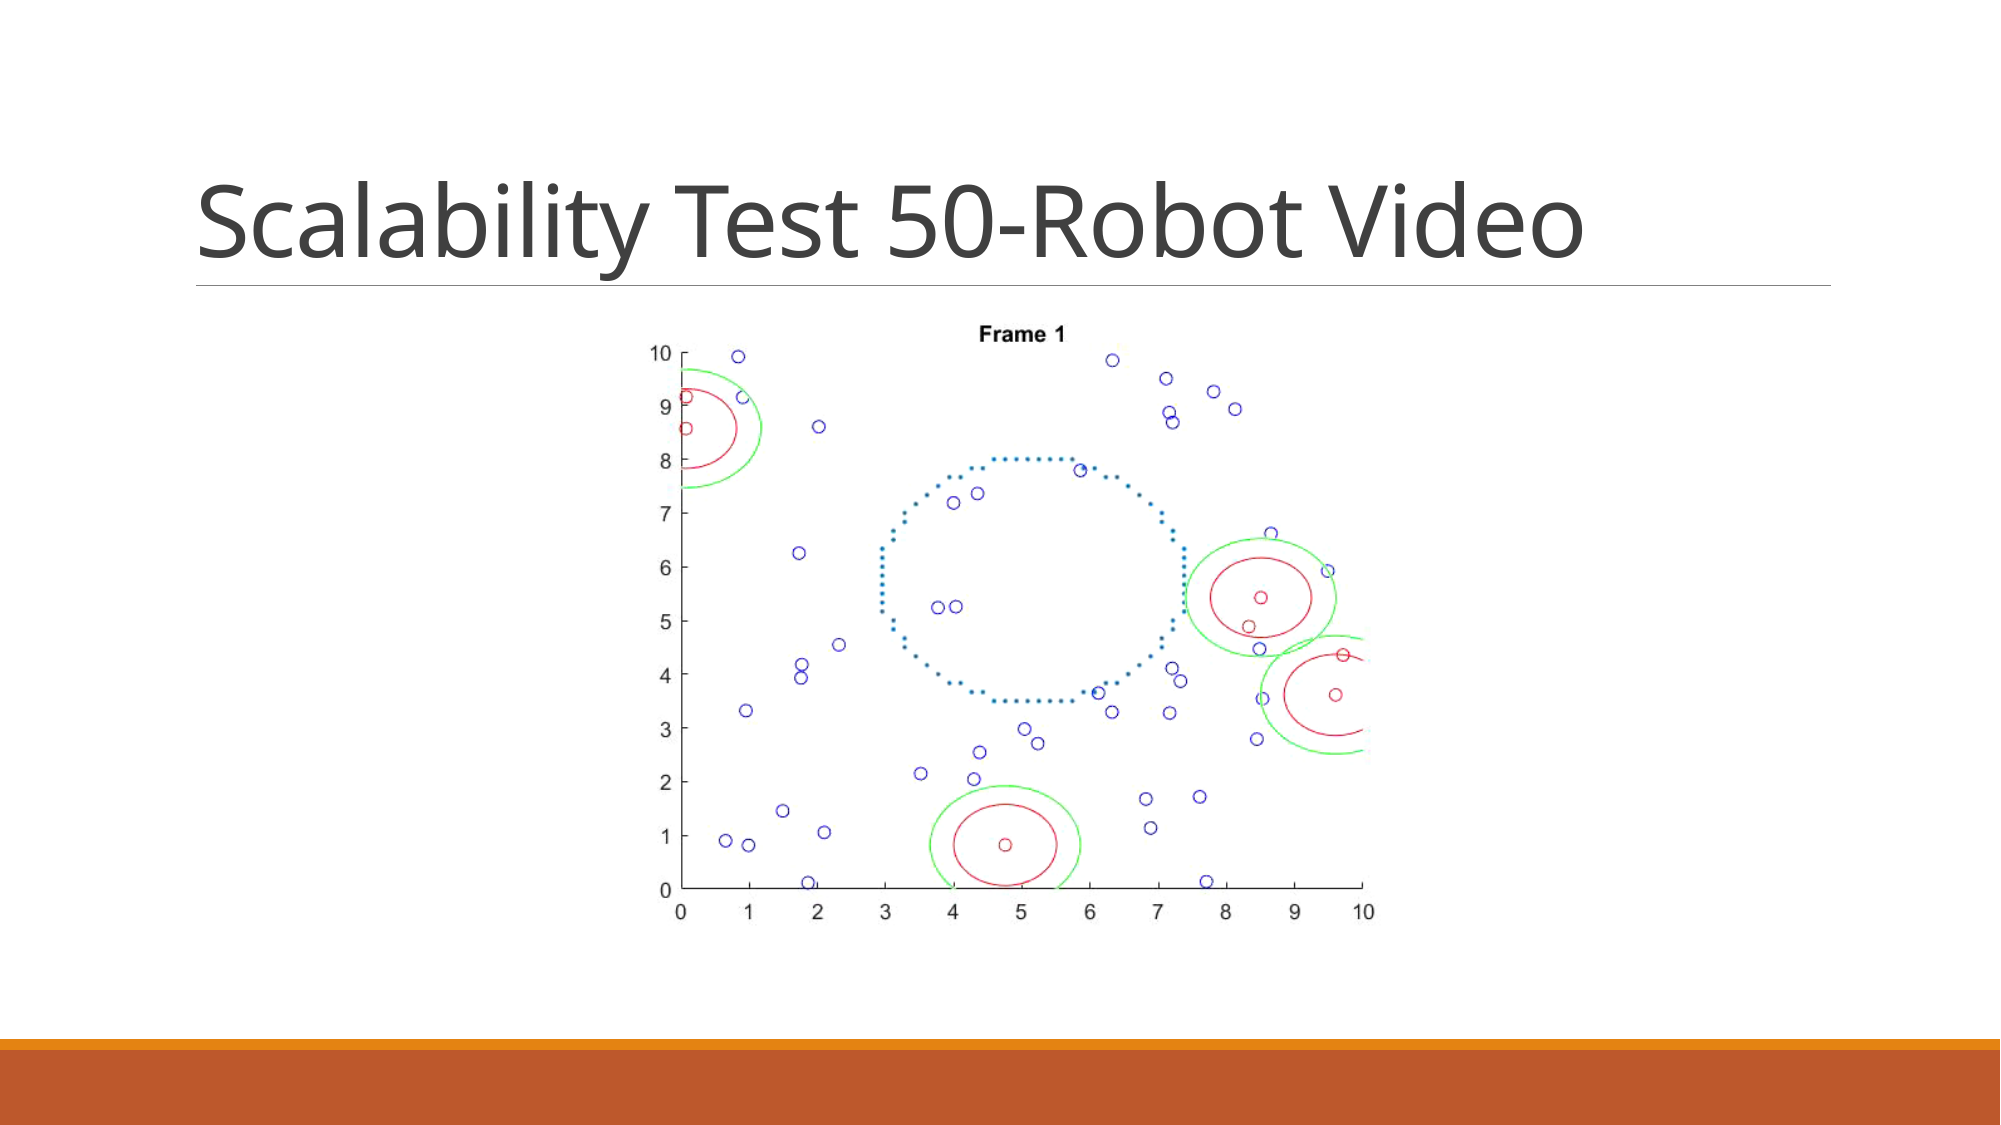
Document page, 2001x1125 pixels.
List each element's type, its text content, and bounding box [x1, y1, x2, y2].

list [566, 302, 1448, 964]
title Scalability Test 50-Robot Video [180, 47, 1830, 285]
